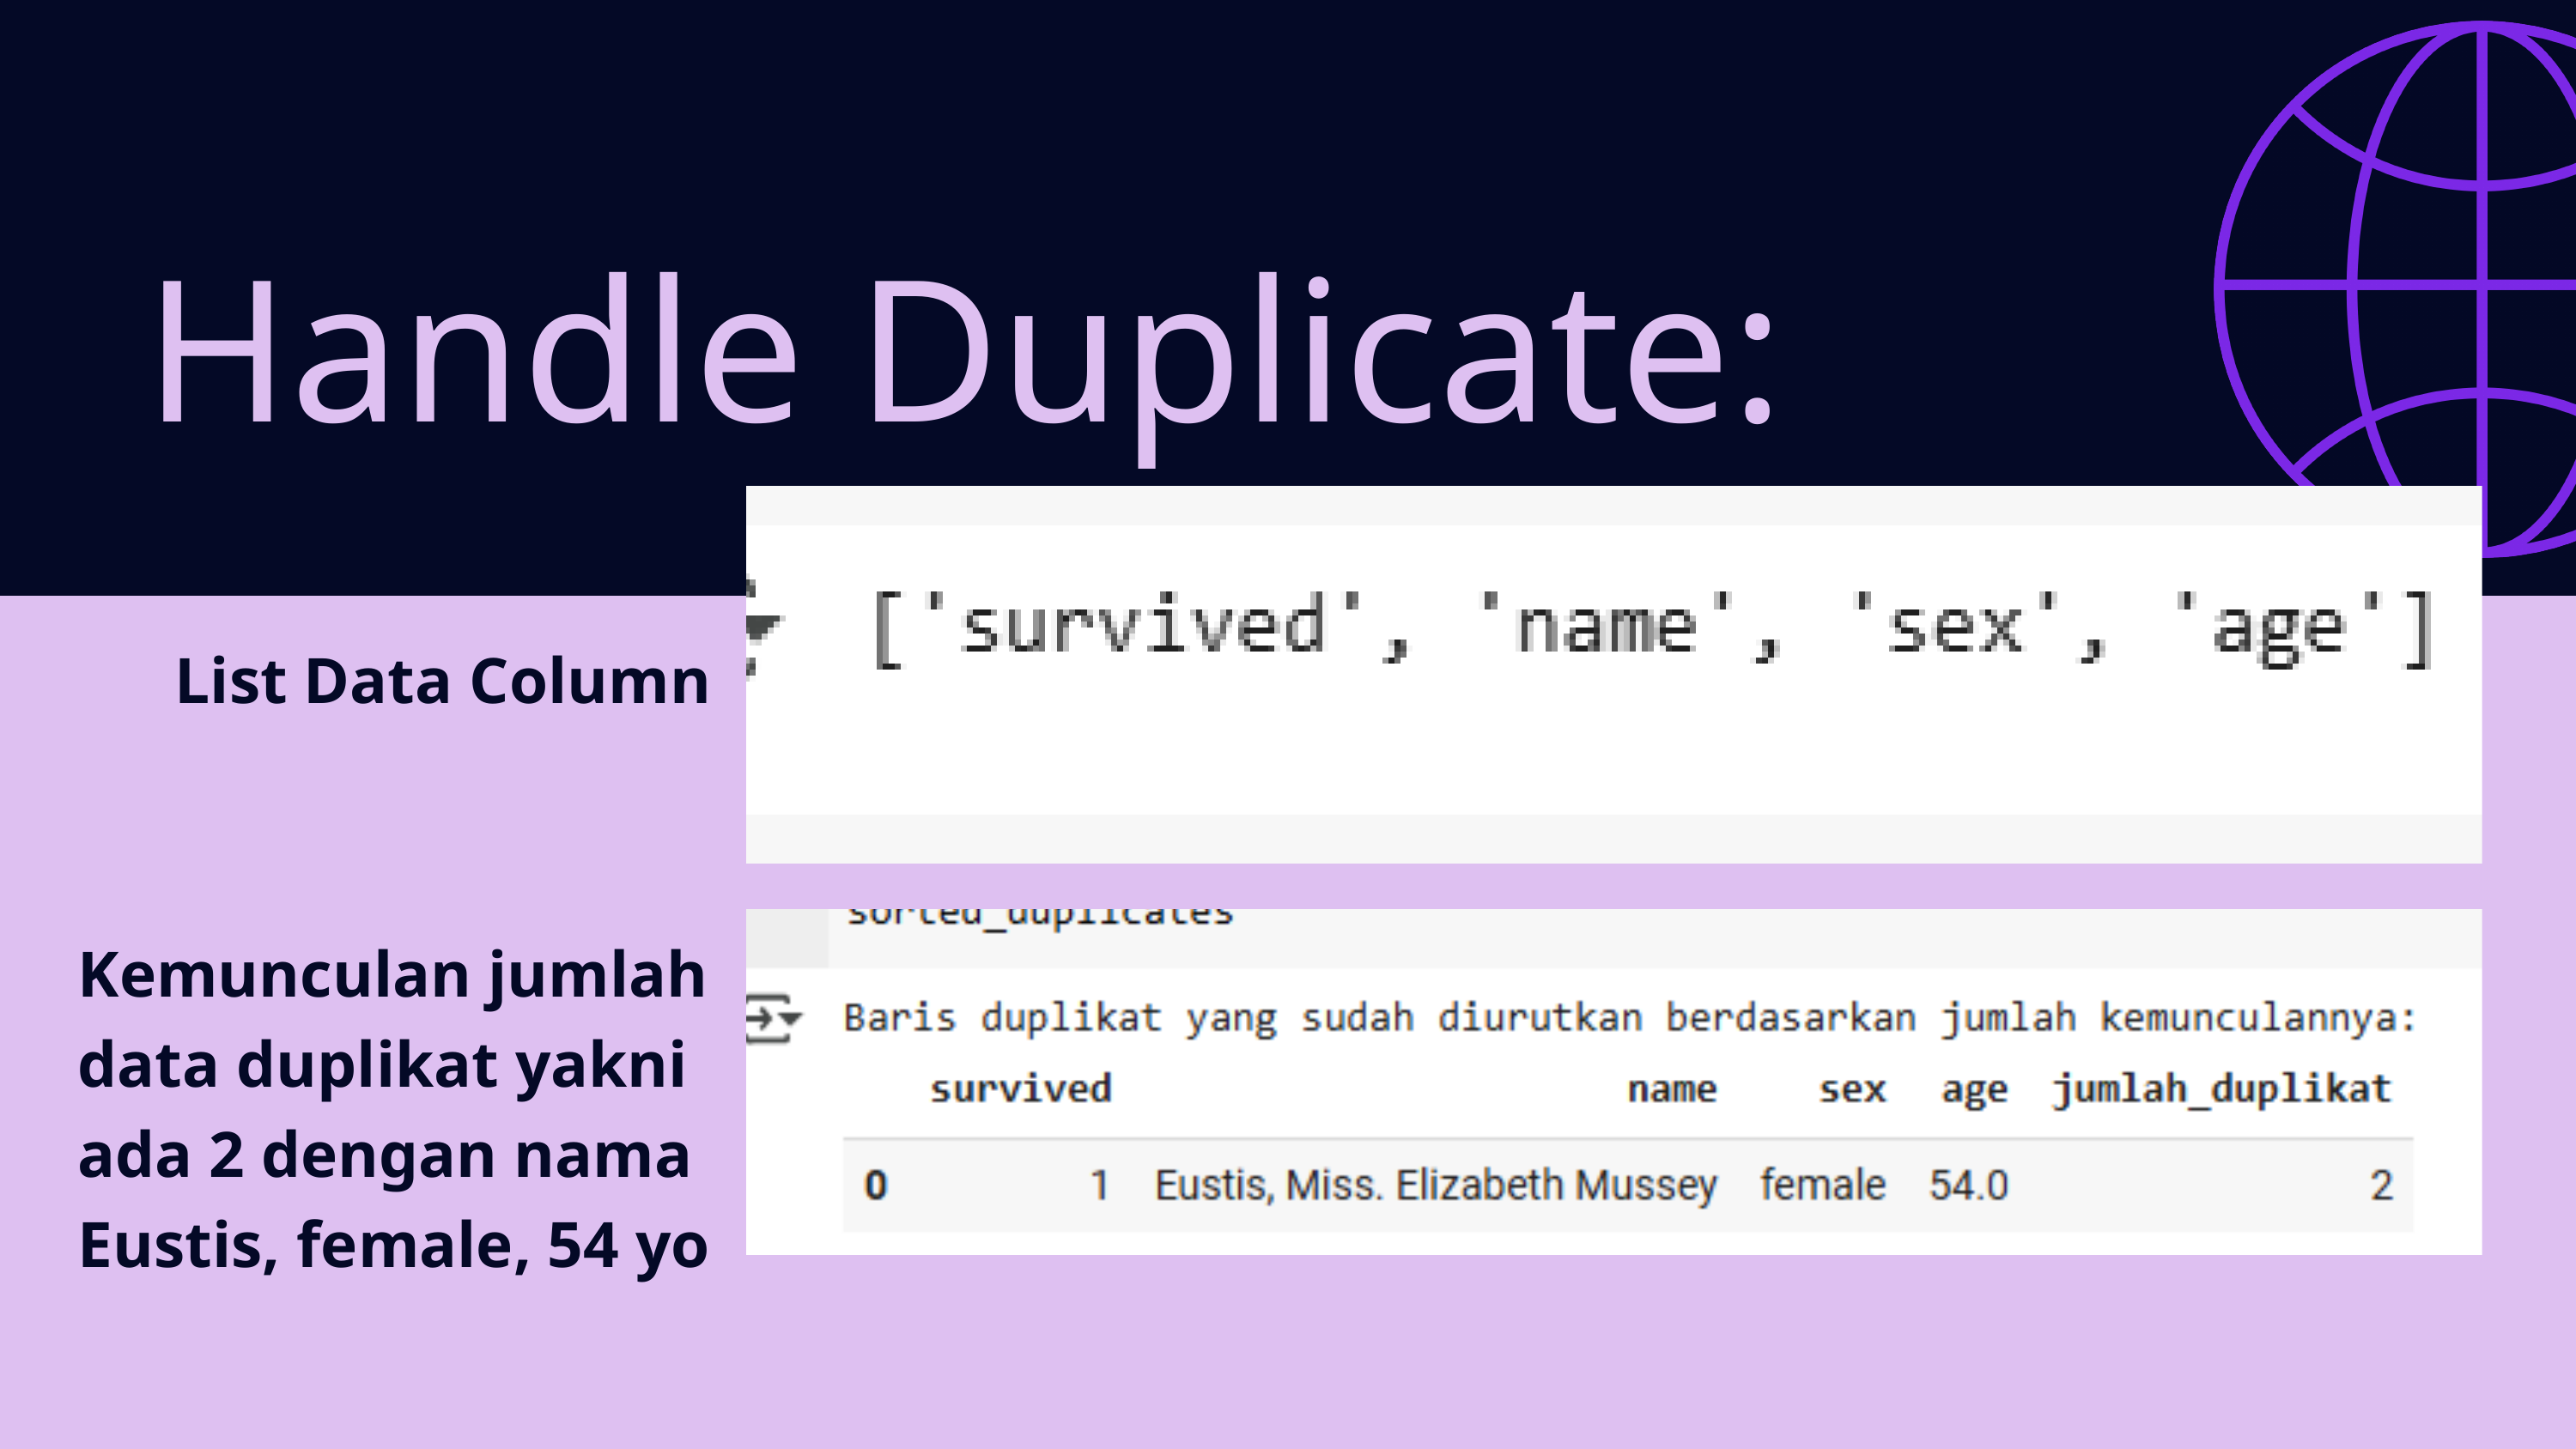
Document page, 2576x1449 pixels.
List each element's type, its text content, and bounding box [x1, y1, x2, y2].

text_box List Data Column [174, 626, 742, 717]
picture [745, 909, 2482, 1255]
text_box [0, 0, 2576, 596]
text_box Kemunculan jumlah data duplikat yakni ada 2 dengan nama Eustis, female, 54 yo [77, 919, 726, 1280]
picture [745, 21, 2576, 864]
